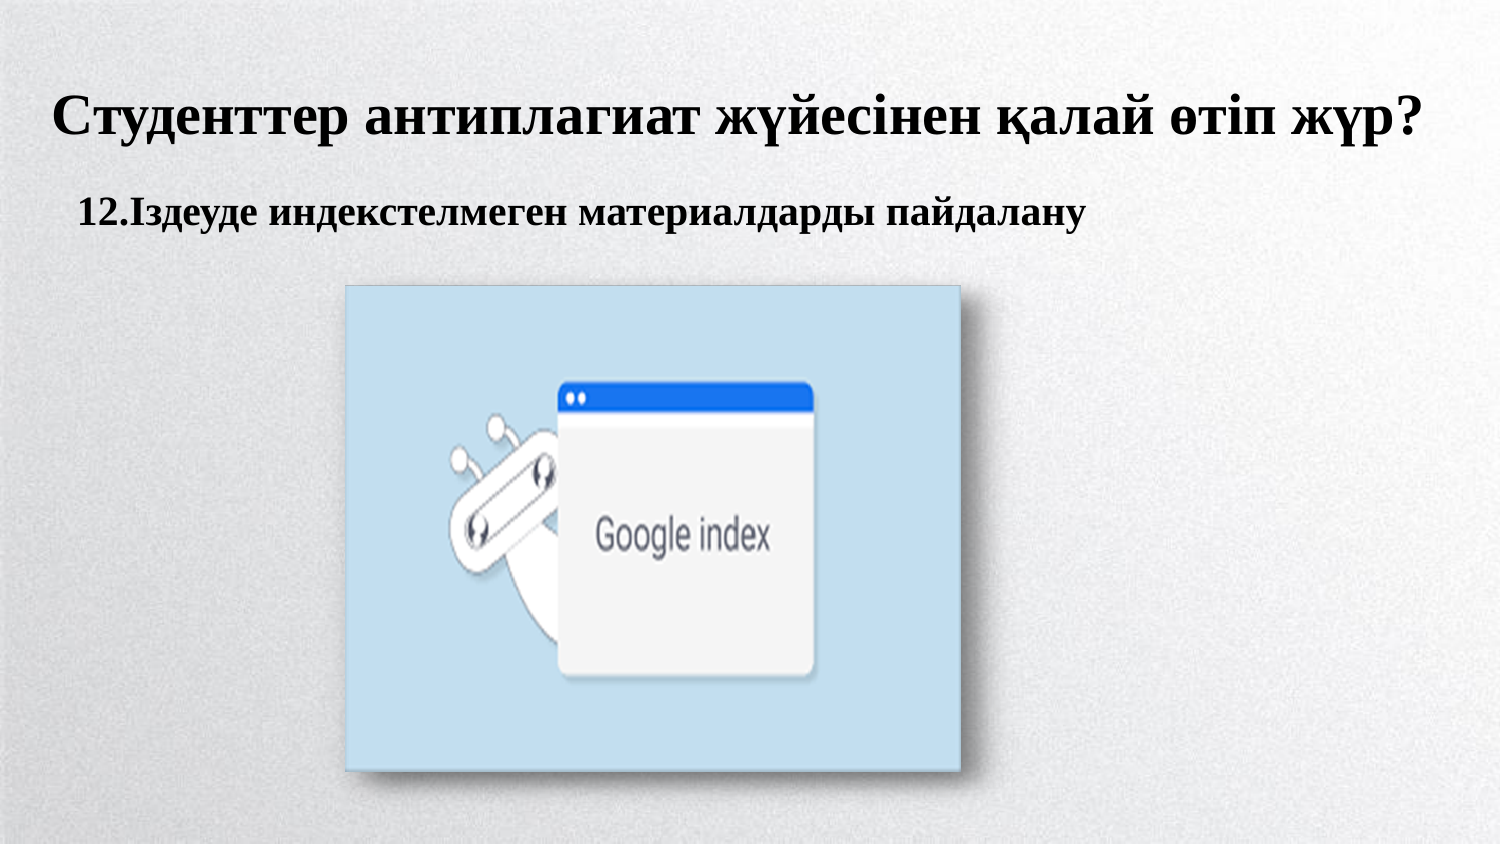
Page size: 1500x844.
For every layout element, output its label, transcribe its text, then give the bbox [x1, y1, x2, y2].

text_box Студенттер антиплагиат жүйесінен қалай өтіп жүр? [37, 68, 1465, 154]
text_box 12.Іздеуде индекстелмеген материалдарды пайдалану [62, 176, 1243, 242]
picture [0, 0, 1500, 844]
